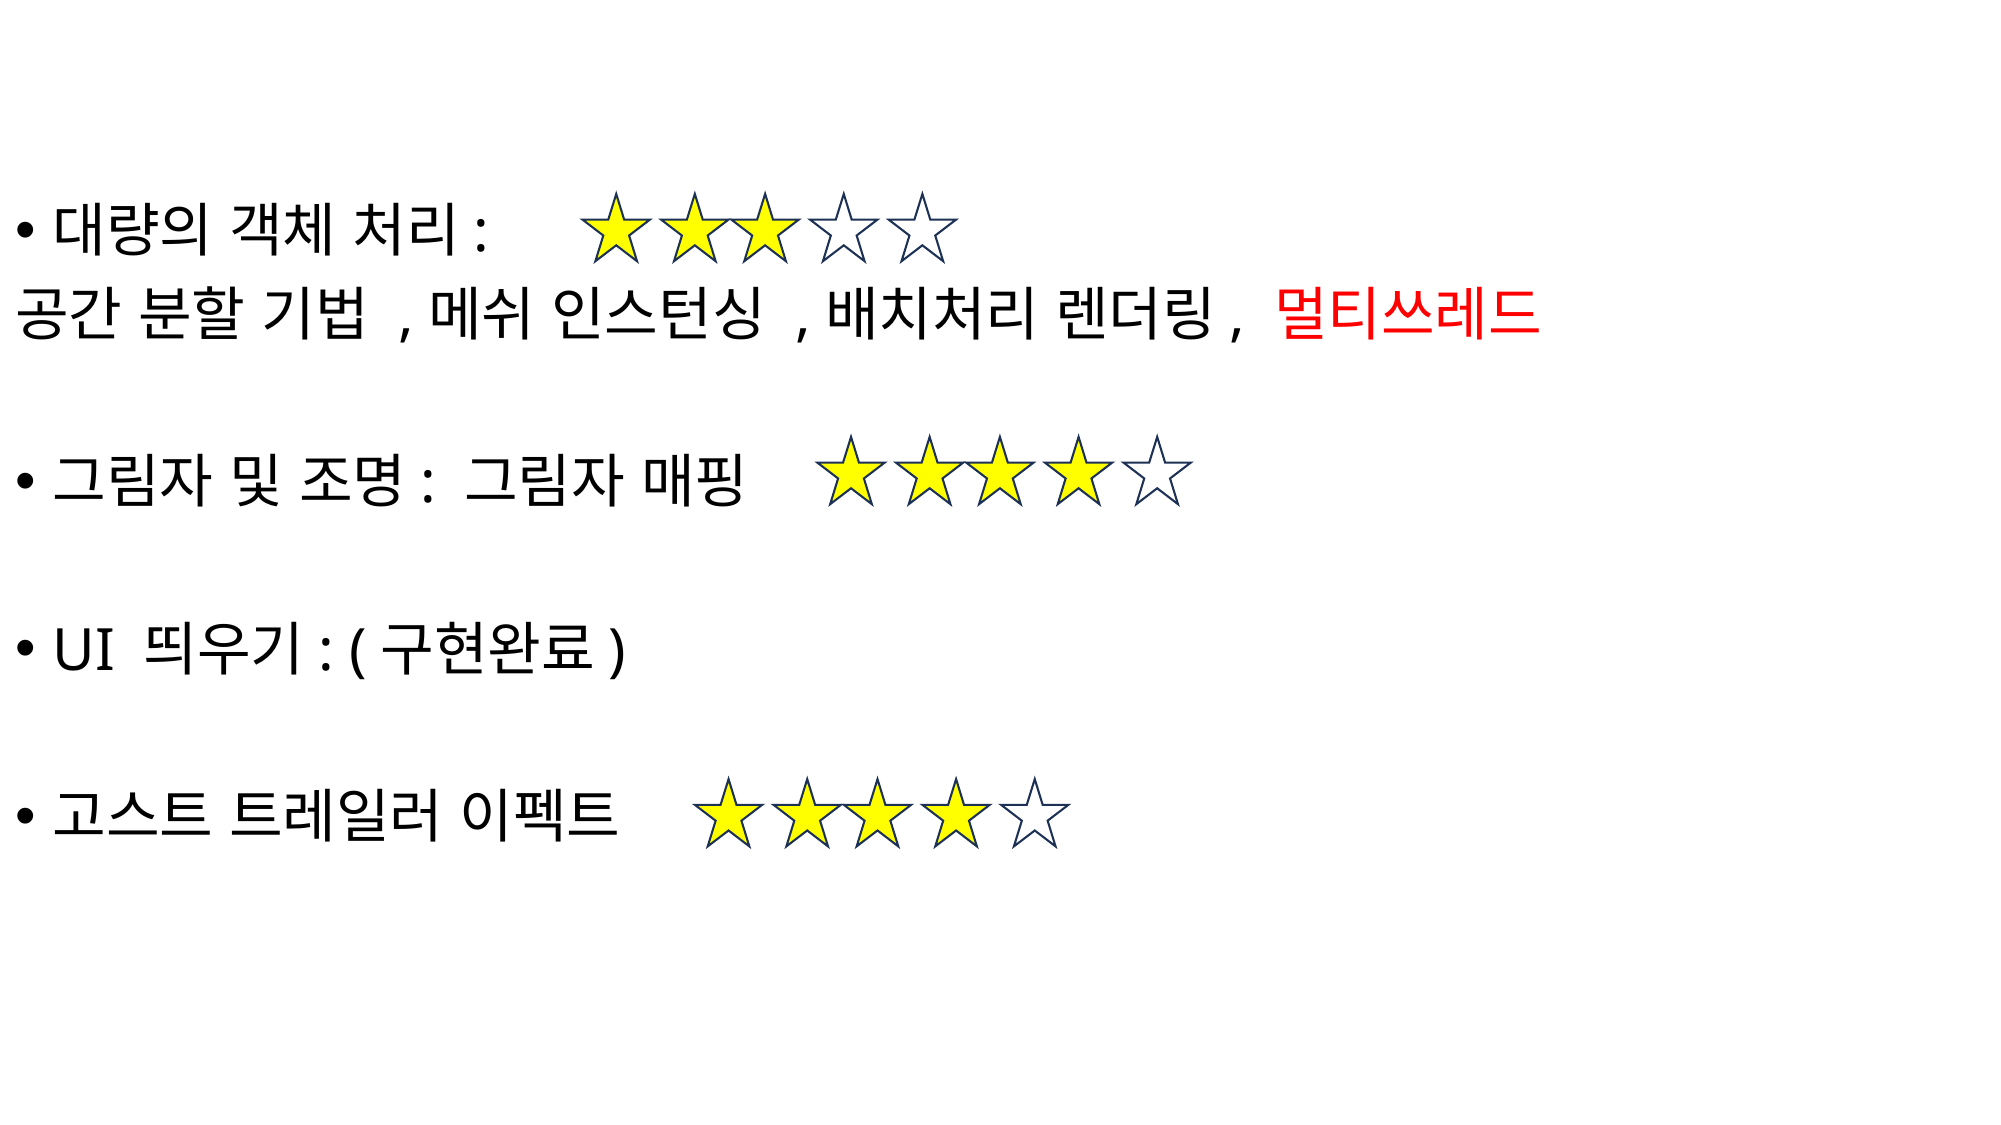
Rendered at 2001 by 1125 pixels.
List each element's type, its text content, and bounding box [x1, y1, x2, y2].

text_box [730, 190, 802, 264]
text_box [658, 190, 732, 264]
text_box [579, 190, 653, 264]
text_box [919, 775, 993, 850]
text_box [843, 775, 915, 850]
text_box [997, 775, 1072, 850]
list 대량의 객체 처리: 공간 분할 기법 ,메쉬 인스턴싱 ,배치처리 렌더링, 멀티쓰레드 그림자 및 조명: 그림자 매핑 UI 띄우기: (구현완료) 고스트 트레일러 이펙트 [0, 193, 1976, 908]
text_box [807, 190, 881, 264]
text_box [1041, 433, 1116, 507]
text_box [892, 433, 967, 507]
text_box [1120, 433, 1194, 507]
text_box [691, 775, 766, 850]
text_box [770, 775, 844, 850]
text_box [814, 433, 888, 507]
text_box [885, 190, 960, 264]
text_box [965, 433, 1037, 507]
